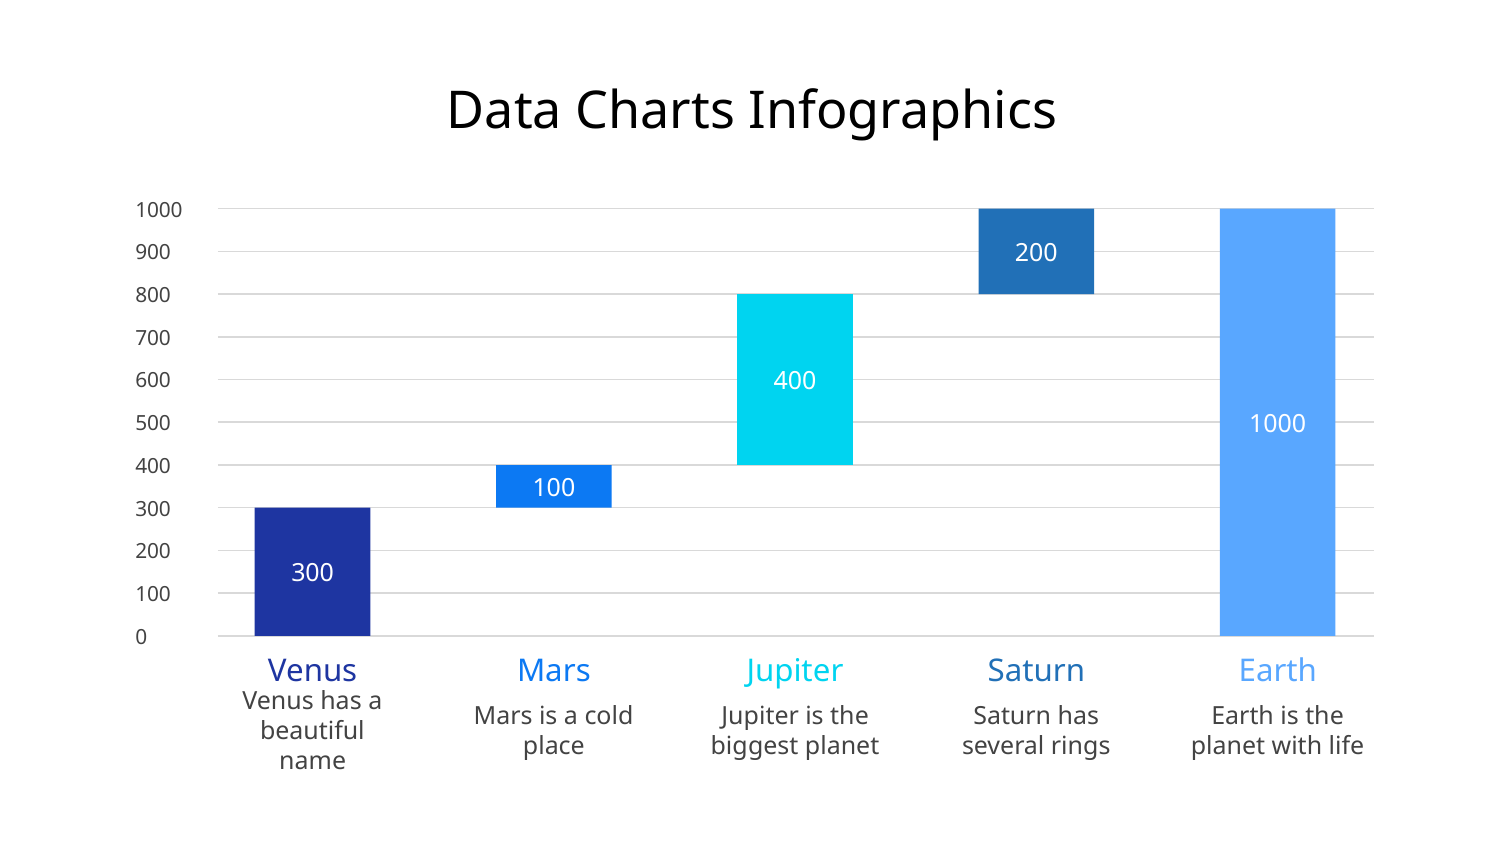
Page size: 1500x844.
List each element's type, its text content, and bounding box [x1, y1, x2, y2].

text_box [451, 464, 657, 761]
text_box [934, 208, 1139, 761]
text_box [1175, 208, 1380, 761]
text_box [120, 191, 207, 653]
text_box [692, 293, 898, 761]
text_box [1139, 208, 1174, 637]
title Data Charts Infographics [79, 68, 1426, 148]
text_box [210, 507, 415, 761]
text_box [217, 208, 933, 637]
